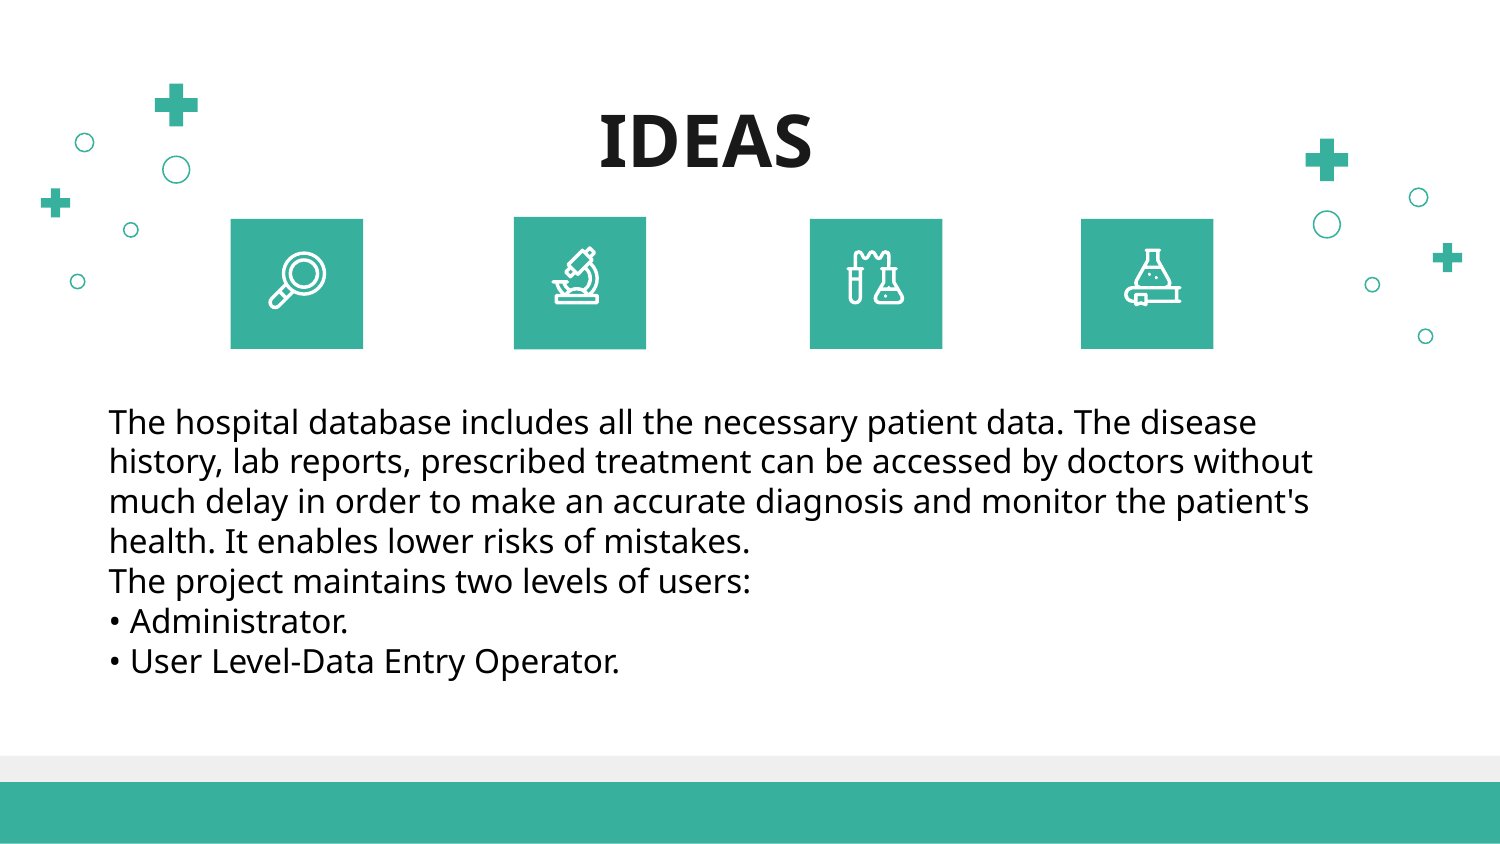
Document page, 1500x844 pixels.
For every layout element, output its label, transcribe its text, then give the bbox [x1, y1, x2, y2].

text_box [1276, 152, 1490, 323]
text_box [551, 246, 599, 305]
text_box [513, 216, 647, 350]
text_box [809, 218, 943, 349]
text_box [1123, 248, 1182, 307]
title IDEAS [137, 80, 1275, 174]
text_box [267, 251, 327, 310]
text_box The hospital database includes all the necessary patient data. The disease history, lab reports, prescribed treatment can be accessed by doctors without much delay in order to make an accurate diagnosis and monitor the patient's health. It enables lower risks of mistakes. The project maintains two levels of users: • Administrator. • User Level-Data Entry Operator. [93, 393, 1380, 688]
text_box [13, 97, 227, 268]
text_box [846, 249, 907, 305]
text_box [230, 218, 364, 349]
text_box [1081, 218, 1214, 349]
